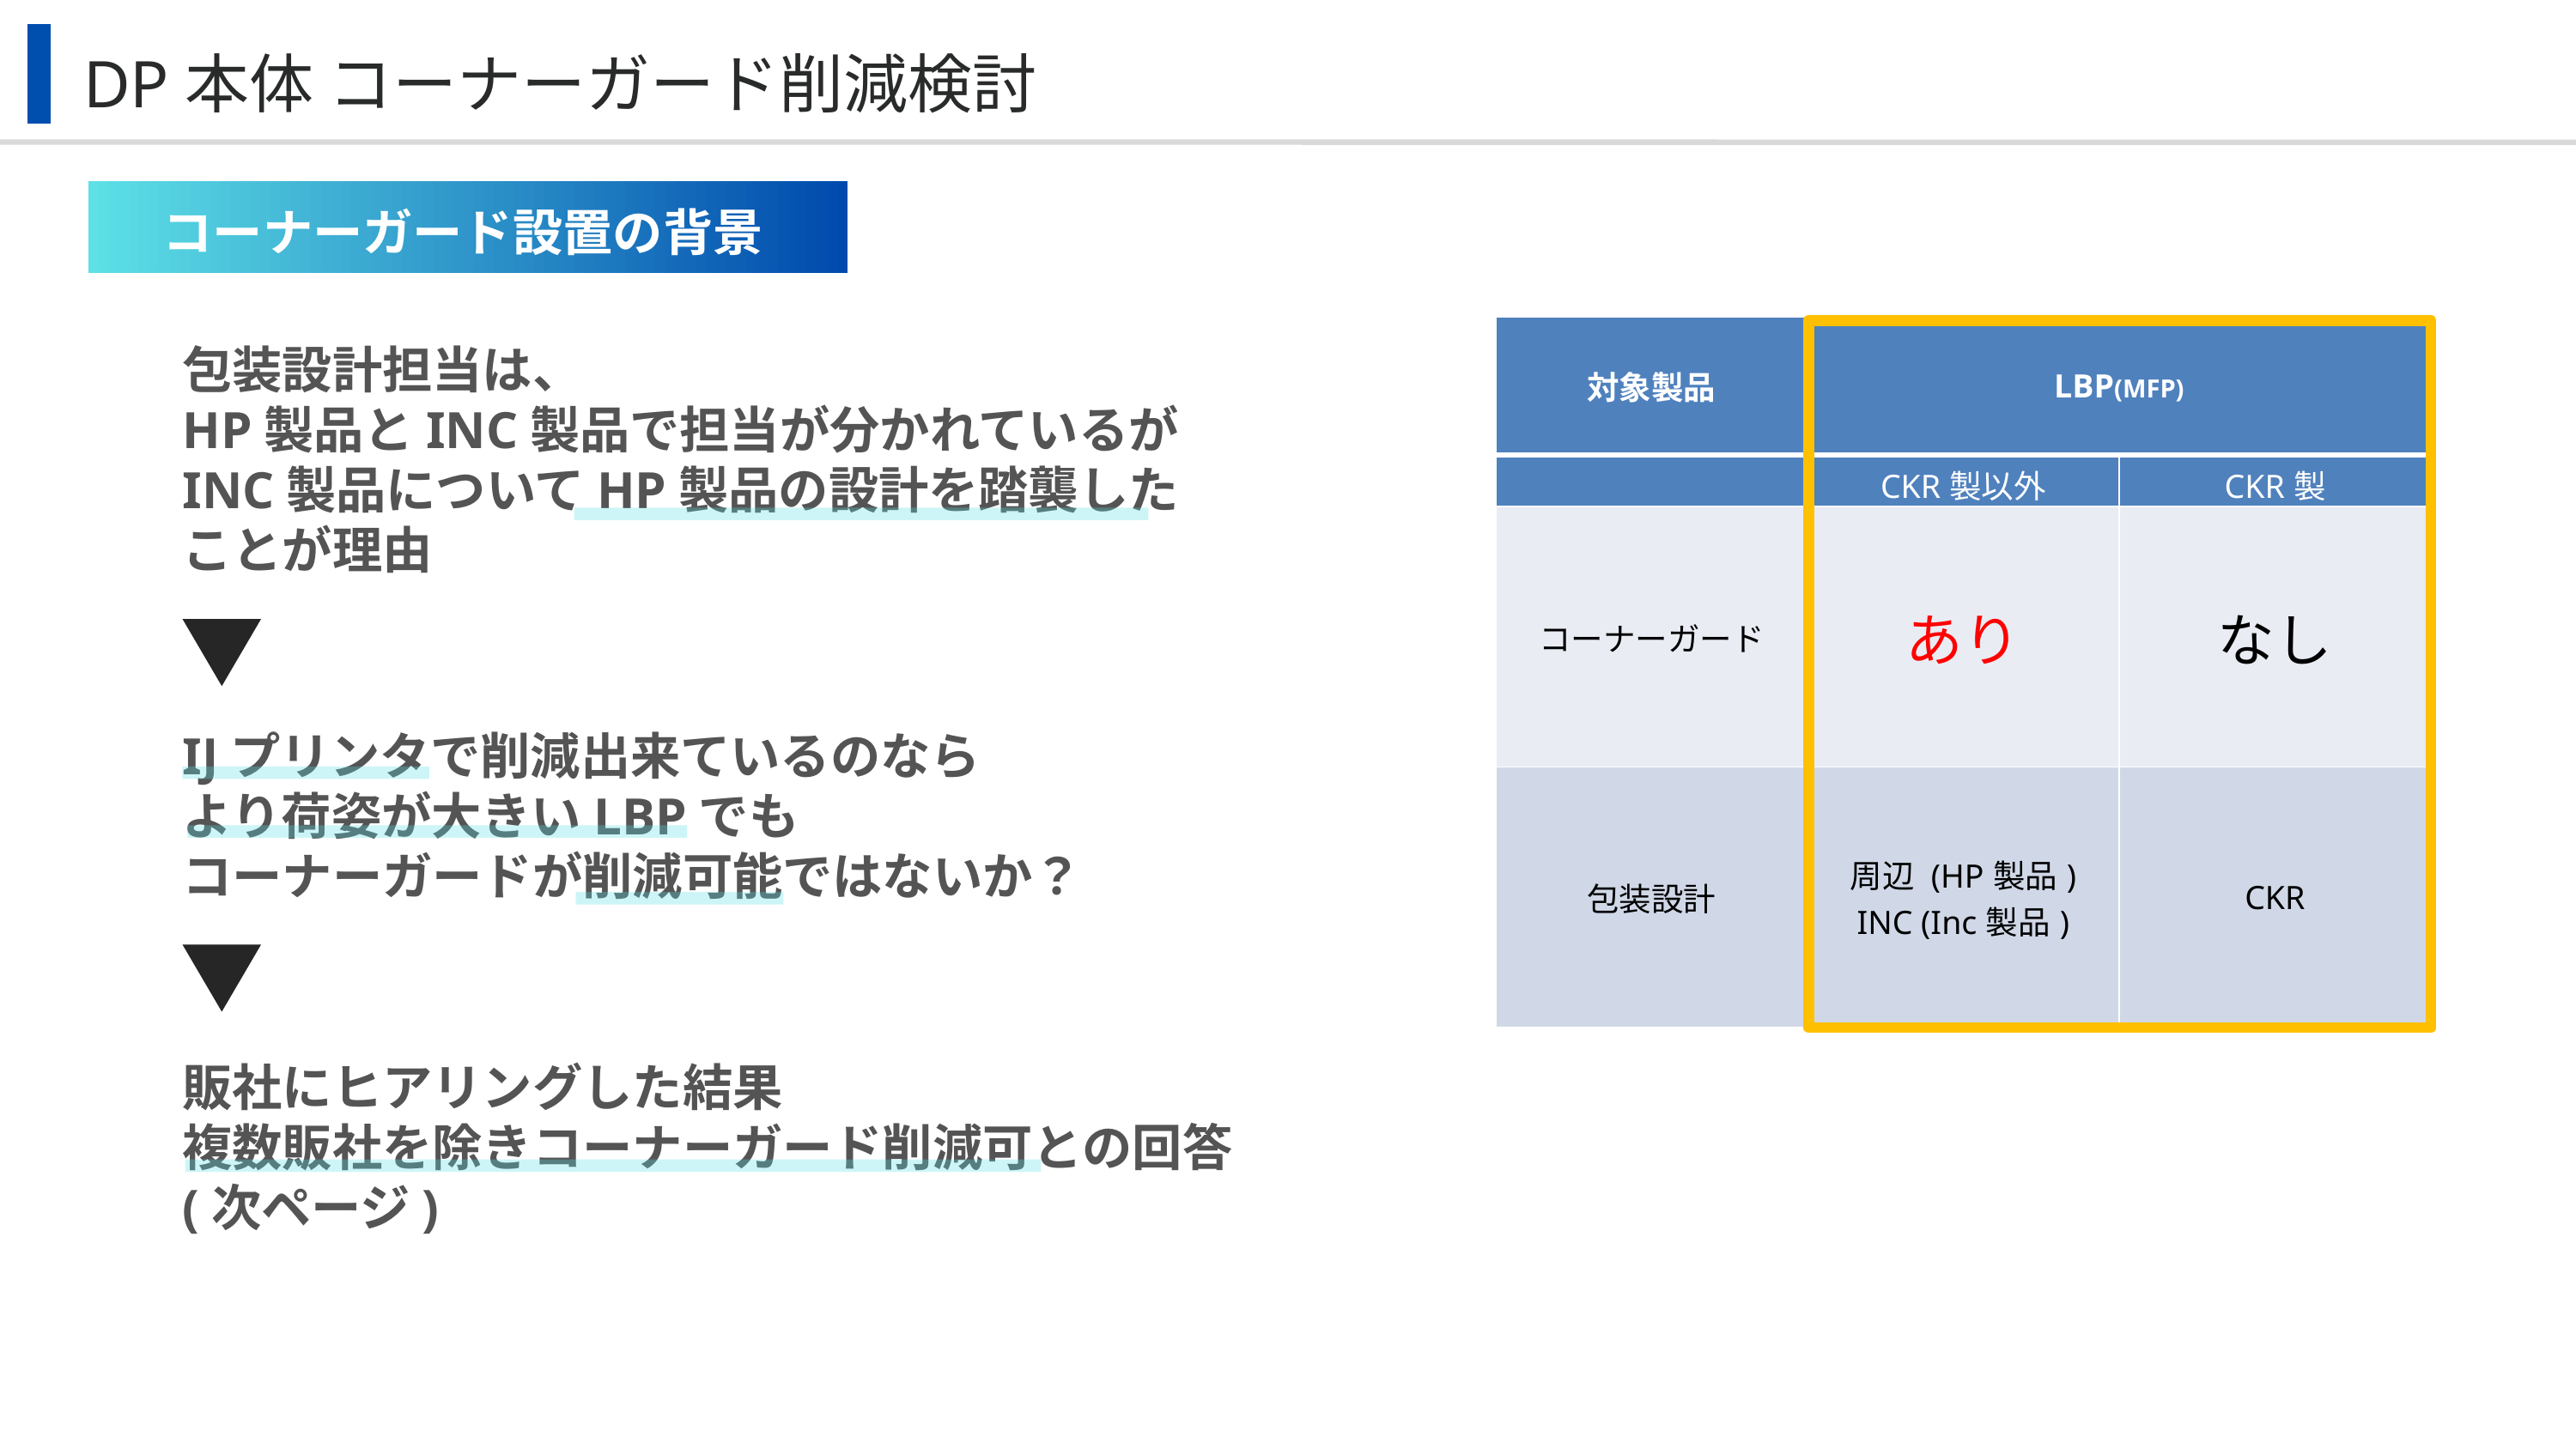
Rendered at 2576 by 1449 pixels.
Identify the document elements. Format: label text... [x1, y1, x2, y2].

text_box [185, 1159, 1042, 1173]
text_box [180, 616, 263, 688]
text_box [27, 23, 52, 124]
text_box DP本体 コーナーガード削減検討 [83, 24, 2432, 121]
table_header 対象製品 [1497, 318, 1807, 452]
text_box コーナーガード設置の背景 [120, 187, 805, 282]
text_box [574, 506, 1149, 520]
text_box [88, 180, 848, 273]
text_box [182, 766, 430, 779]
table_cell 包装設計 [1497, 767, 1807, 1027]
text_box 包装設計担当は、 HP製品とINC製品で担当が分かれているが INC製品についてHP製品の設計を踏襲した ことが理由 [182, 337, 1331, 579]
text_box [575, 891, 784, 905]
text_box 販社にヒアリングした結果 複数販社を除きコーナーガード削減可との回答 (次ページ) [182, 1056, 1331, 1237]
text_box [1807, 318, 2433, 1029]
text_box IJプリンタで削減出来ているのなら より荷姿が大きいLBPでも コーナーガードが削減可能ではないか？ [182, 724, 1331, 905]
table_cell コーナーガード [1497, 507, 1807, 767]
text_box [180, 943, 263, 1014]
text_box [187, 825, 688, 839]
table_cell [1497, 458, 1807, 506]
